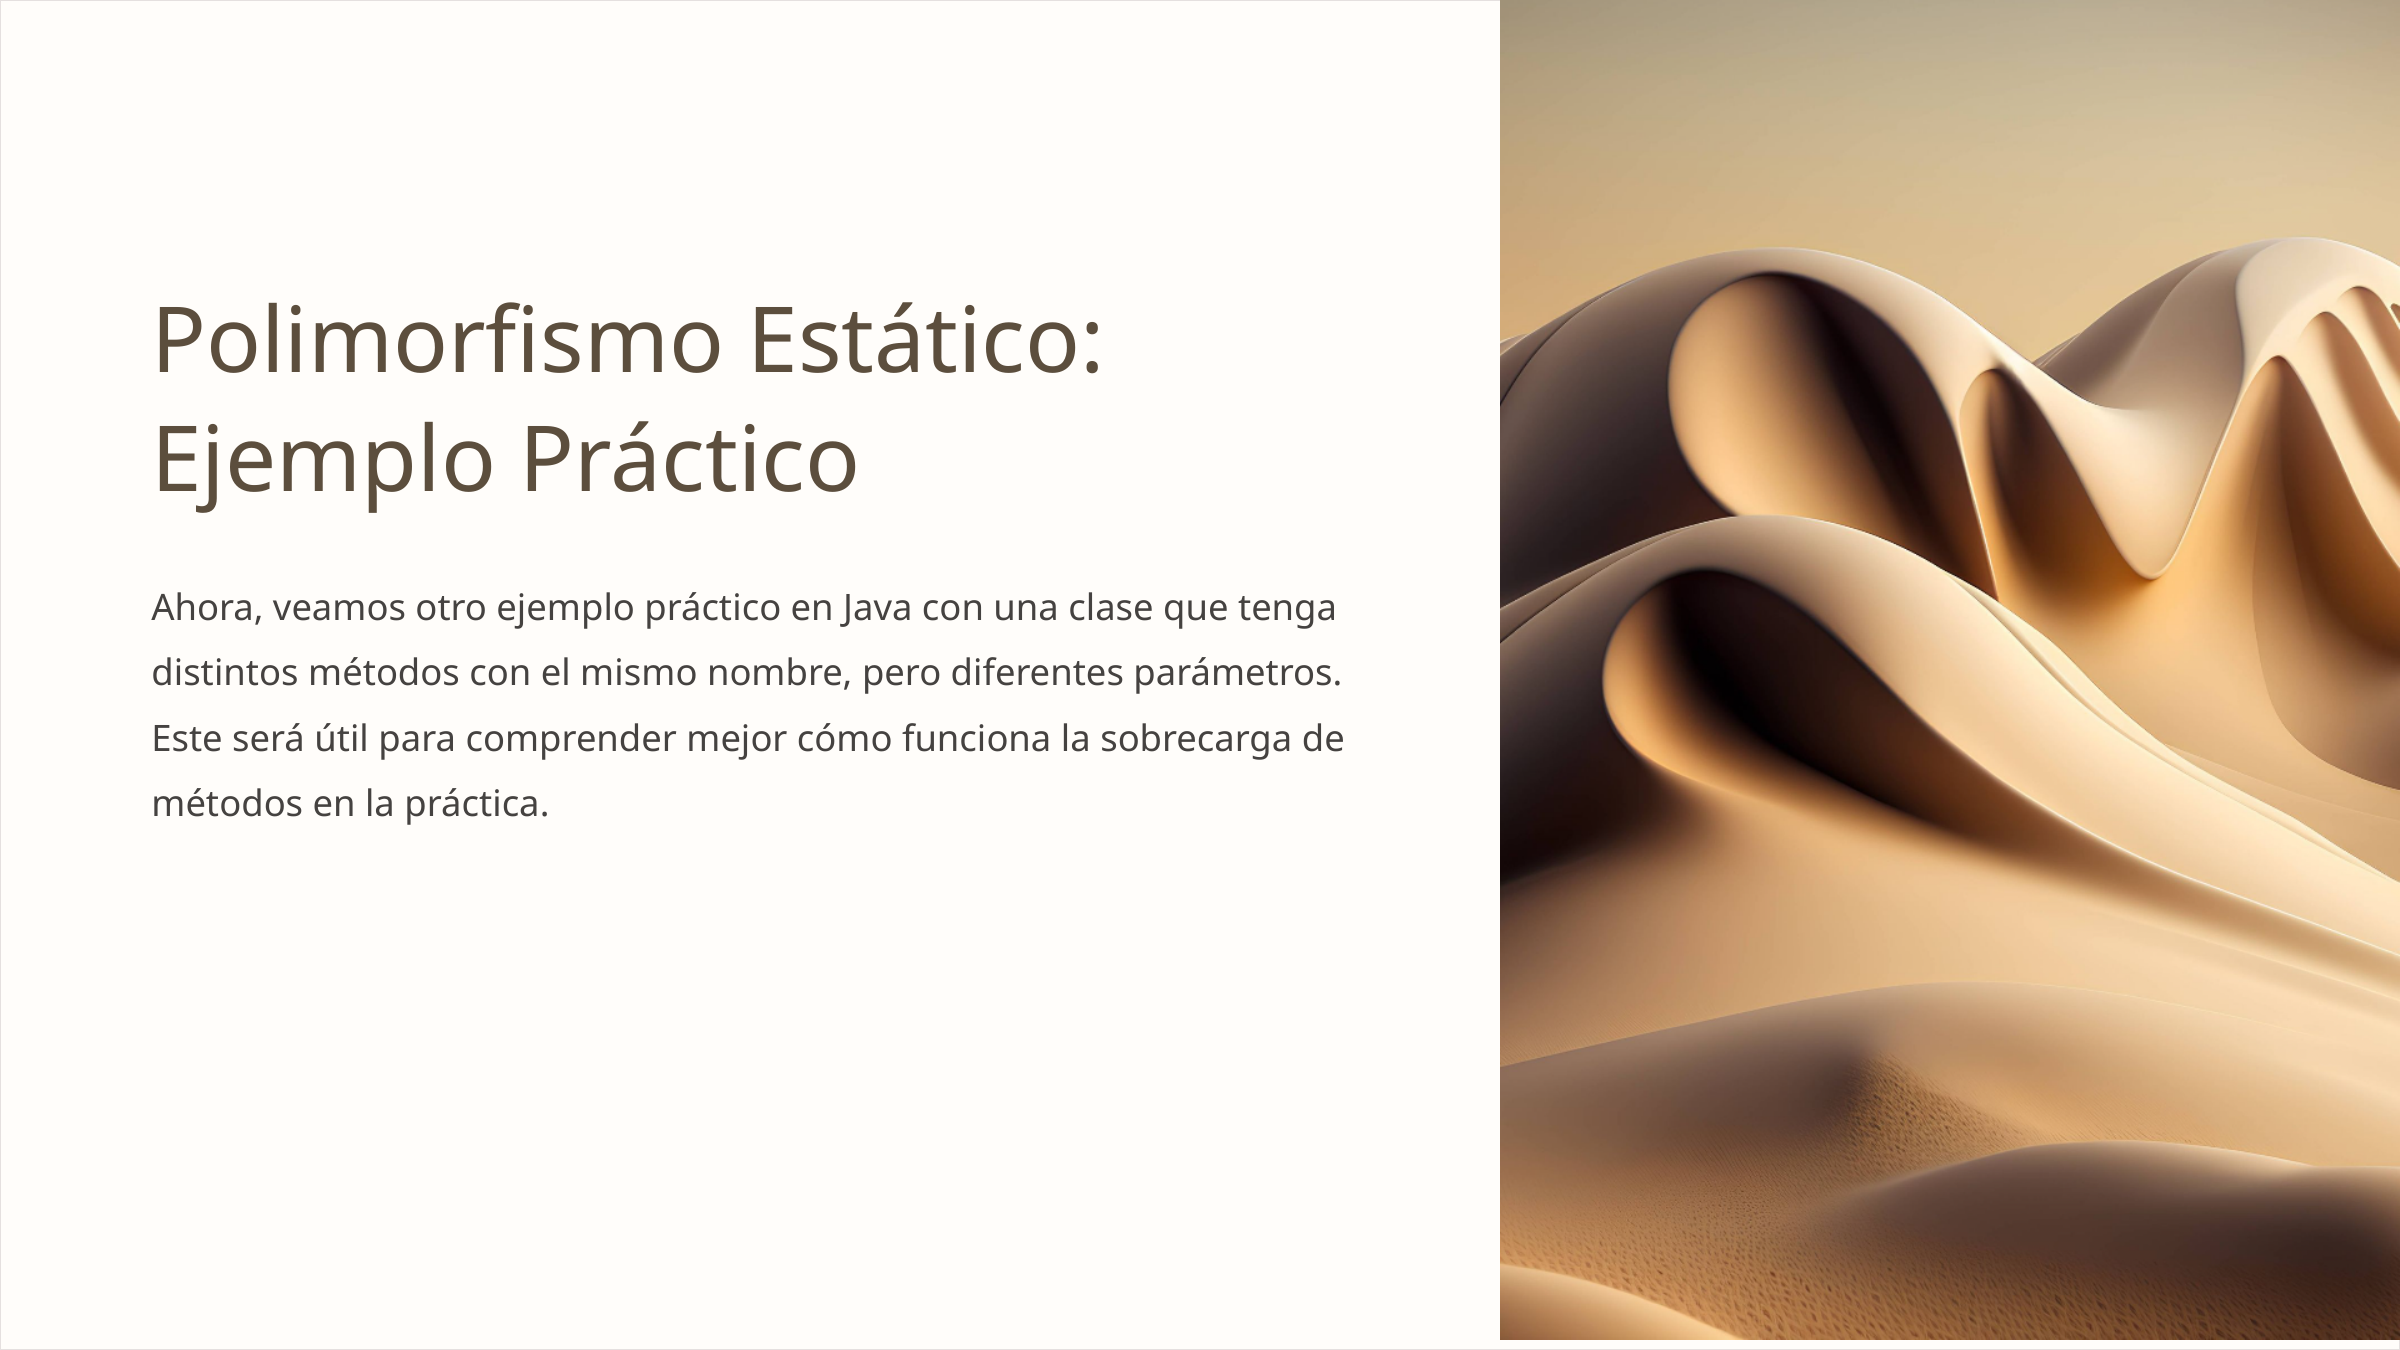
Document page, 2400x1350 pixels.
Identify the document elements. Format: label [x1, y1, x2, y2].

text_box [0, 1340, 2400, 1350]
picture [0, 0, 2400, 1340]
